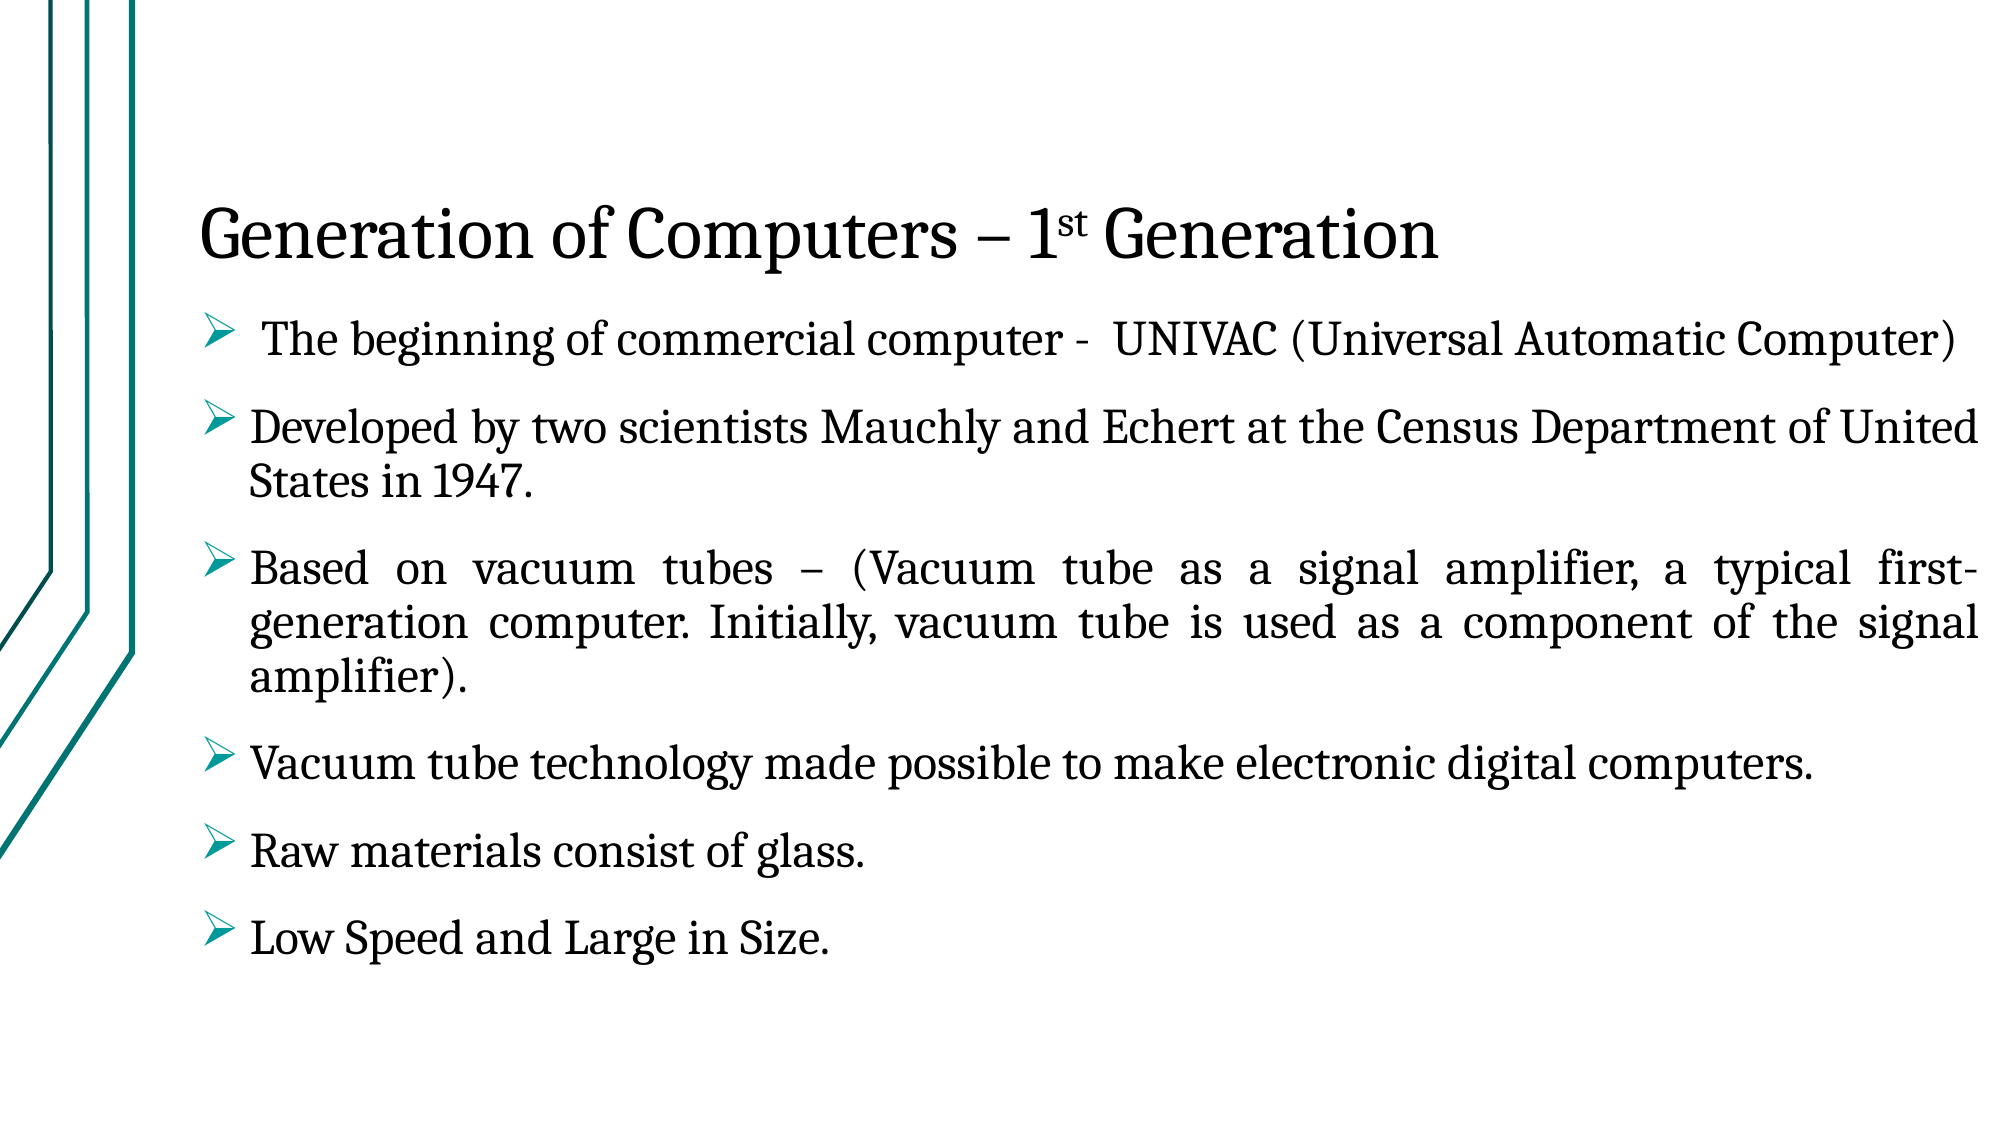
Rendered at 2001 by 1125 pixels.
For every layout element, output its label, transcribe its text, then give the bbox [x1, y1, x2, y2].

list The beginning of commercial computer - UNIVAC (Universal Automatic Computer) Developed by two scientists Mauchly and Echert at the Census Department of United States in 1947. Based on vacuum tubes – (Vacuum tube as a signal amplifier, a typical first-generation computer. Initially, vacuum tube is used as a component of the signal amplifier). Vacuum tube technology made possible to make electronic digital computers. Raw materials consist of glass. Low Speed and Large in Size. [180, 302, 2000, 1041]
title Generation of Computers – 1st Generation [180, 47, 2000, 285]
